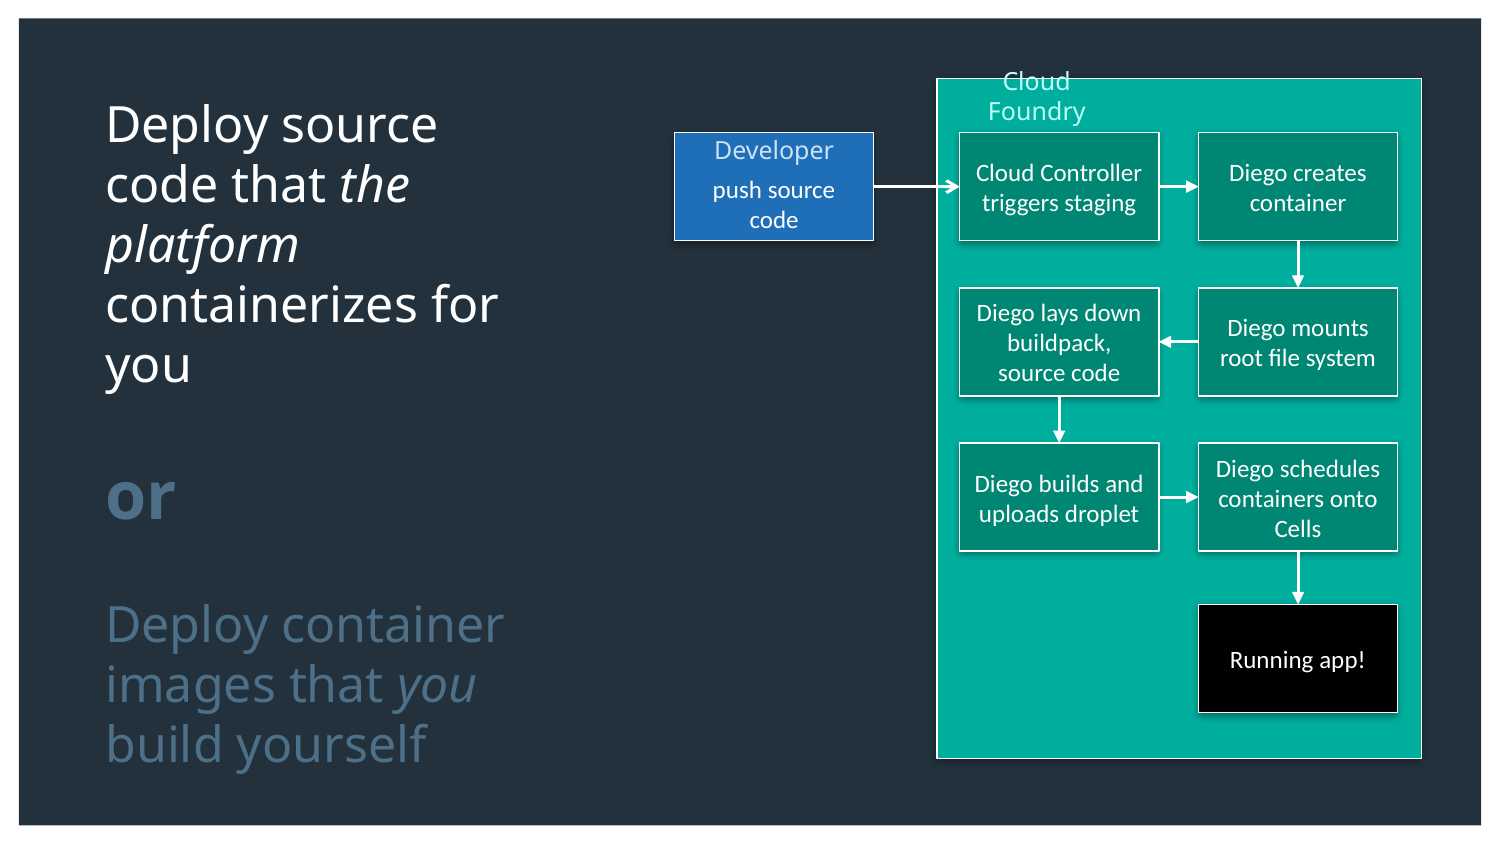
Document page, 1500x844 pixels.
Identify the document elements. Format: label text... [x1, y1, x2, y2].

text_box Developer [674, 132, 874, 166]
text_box Diego schedules containers onto Cells [1198, 442, 1398, 552]
text_box push source code [674, 166, 874, 241]
text_box Running app! [1198, 604, 1398, 713]
text_box Diego creates container [1198, 132, 1398, 241]
text_box [936, 78, 1422, 759]
text_box Deploy source code that the platform containerizes for you or Deploy container images that you build yourself [90, 76, 566, 789]
text_box Diego lays down buildpack, source code [959, 287, 1160, 397]
text_box Cloud Controller triggers staging [959, 132, 1160, 241]
text_box Diego builds and uploads droplet [959, 442, 1160, 552]
text_box Diego mounts root file system [1198, 287, 1398, 397]
text_box Cloud Foundry [937, 78, 1137, 112]
